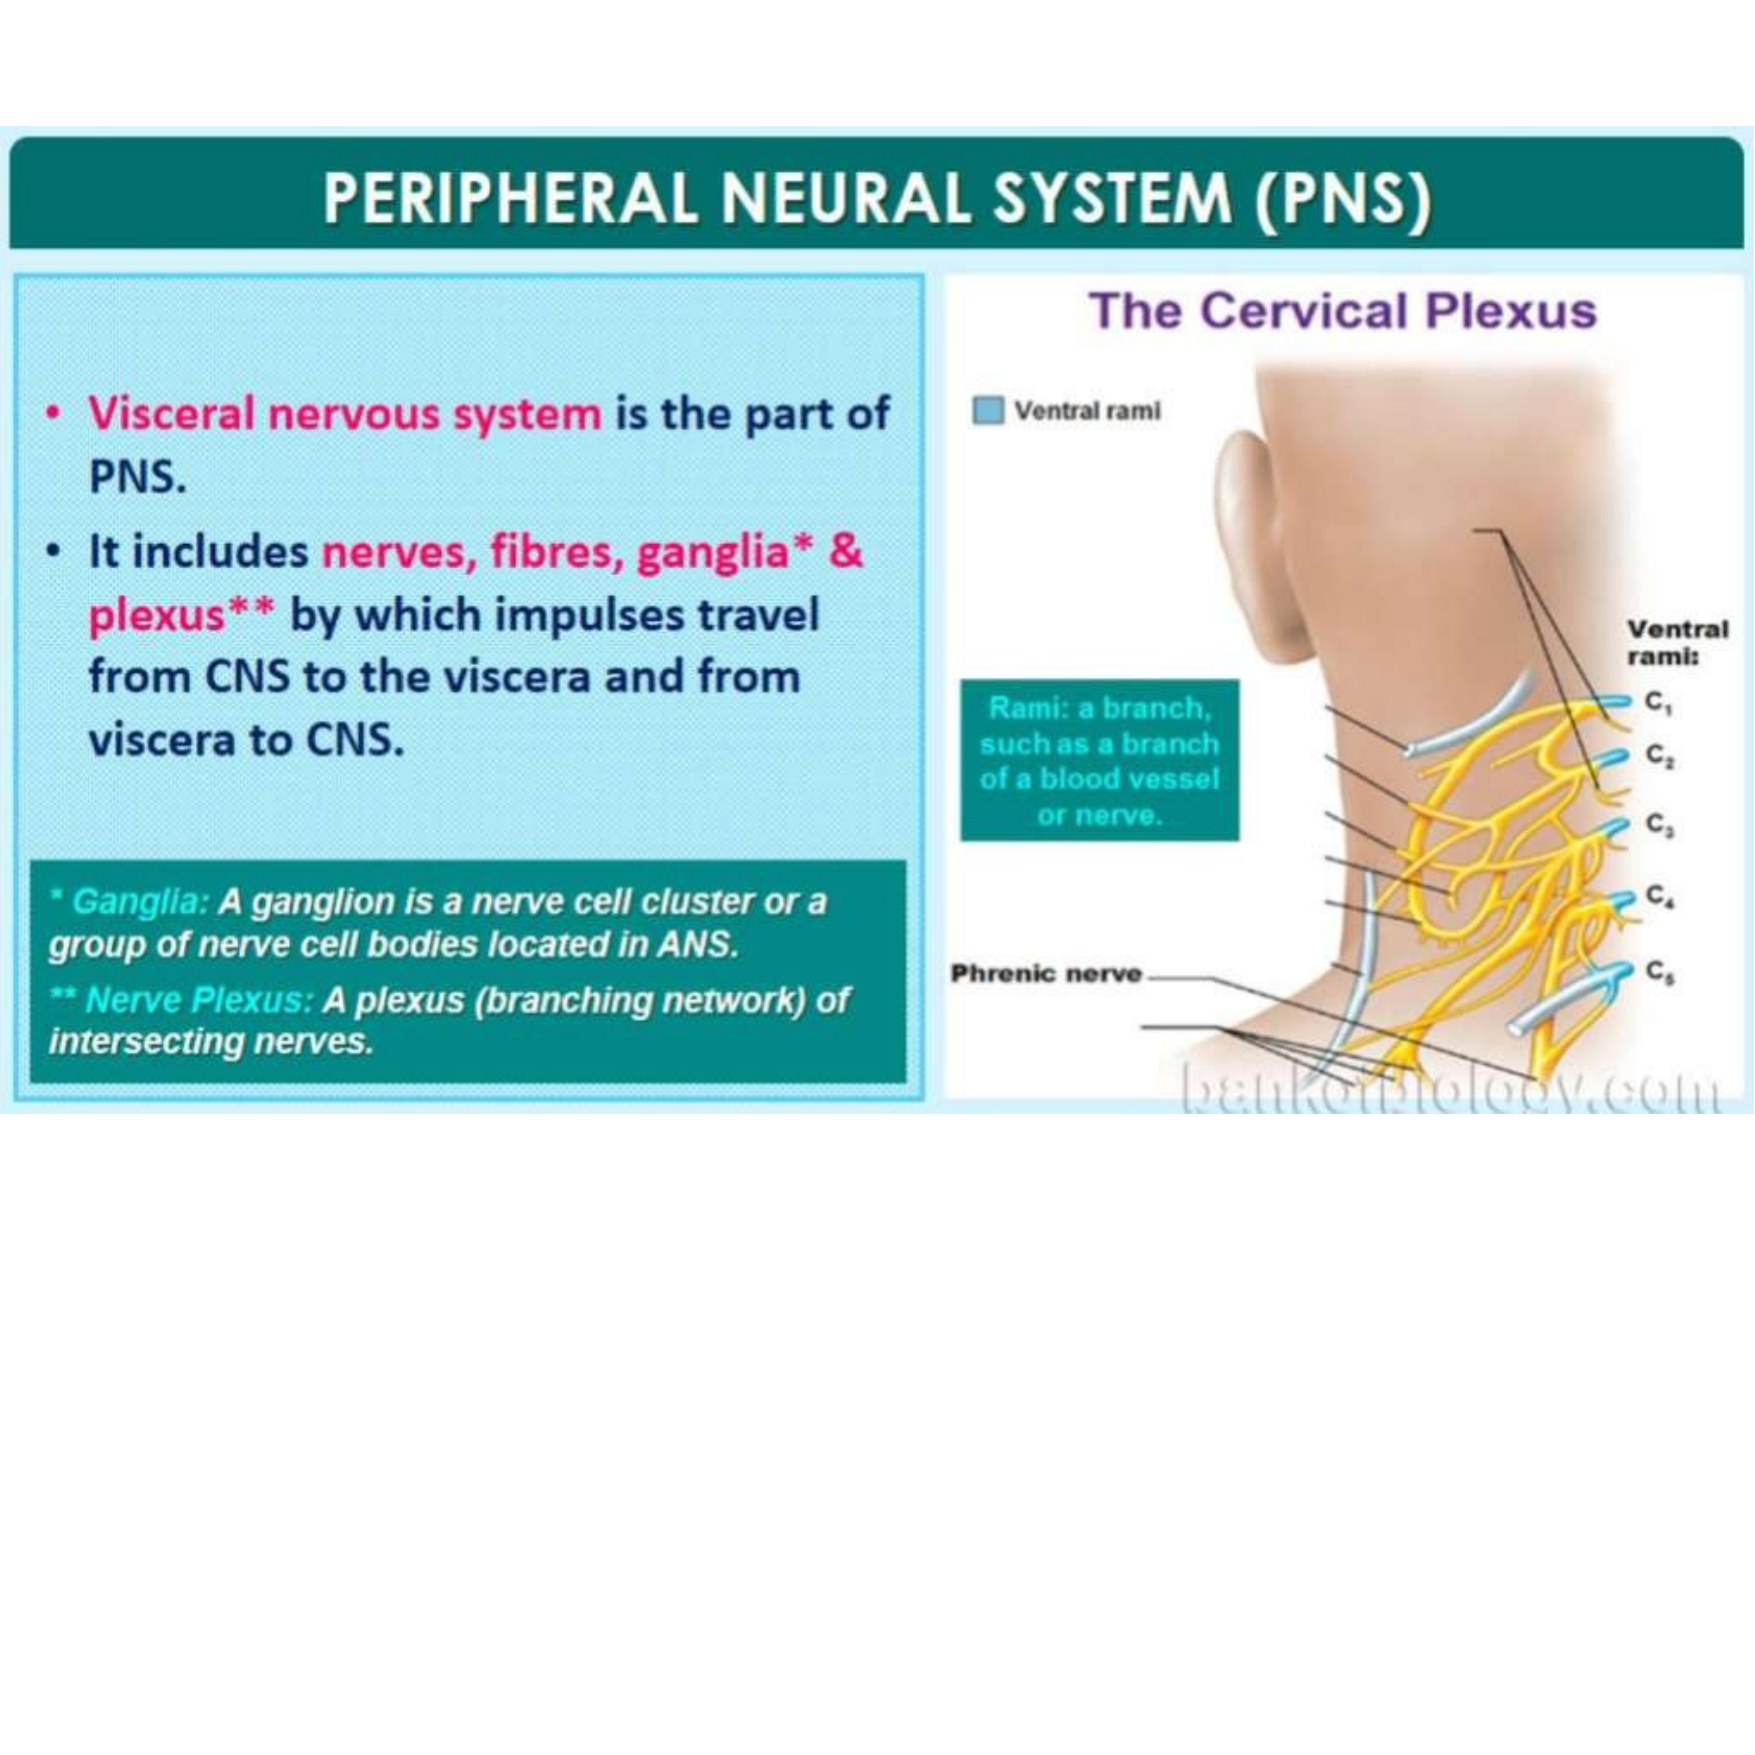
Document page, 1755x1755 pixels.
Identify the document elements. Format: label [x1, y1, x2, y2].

picture [0, 126, 1755, 1114]
